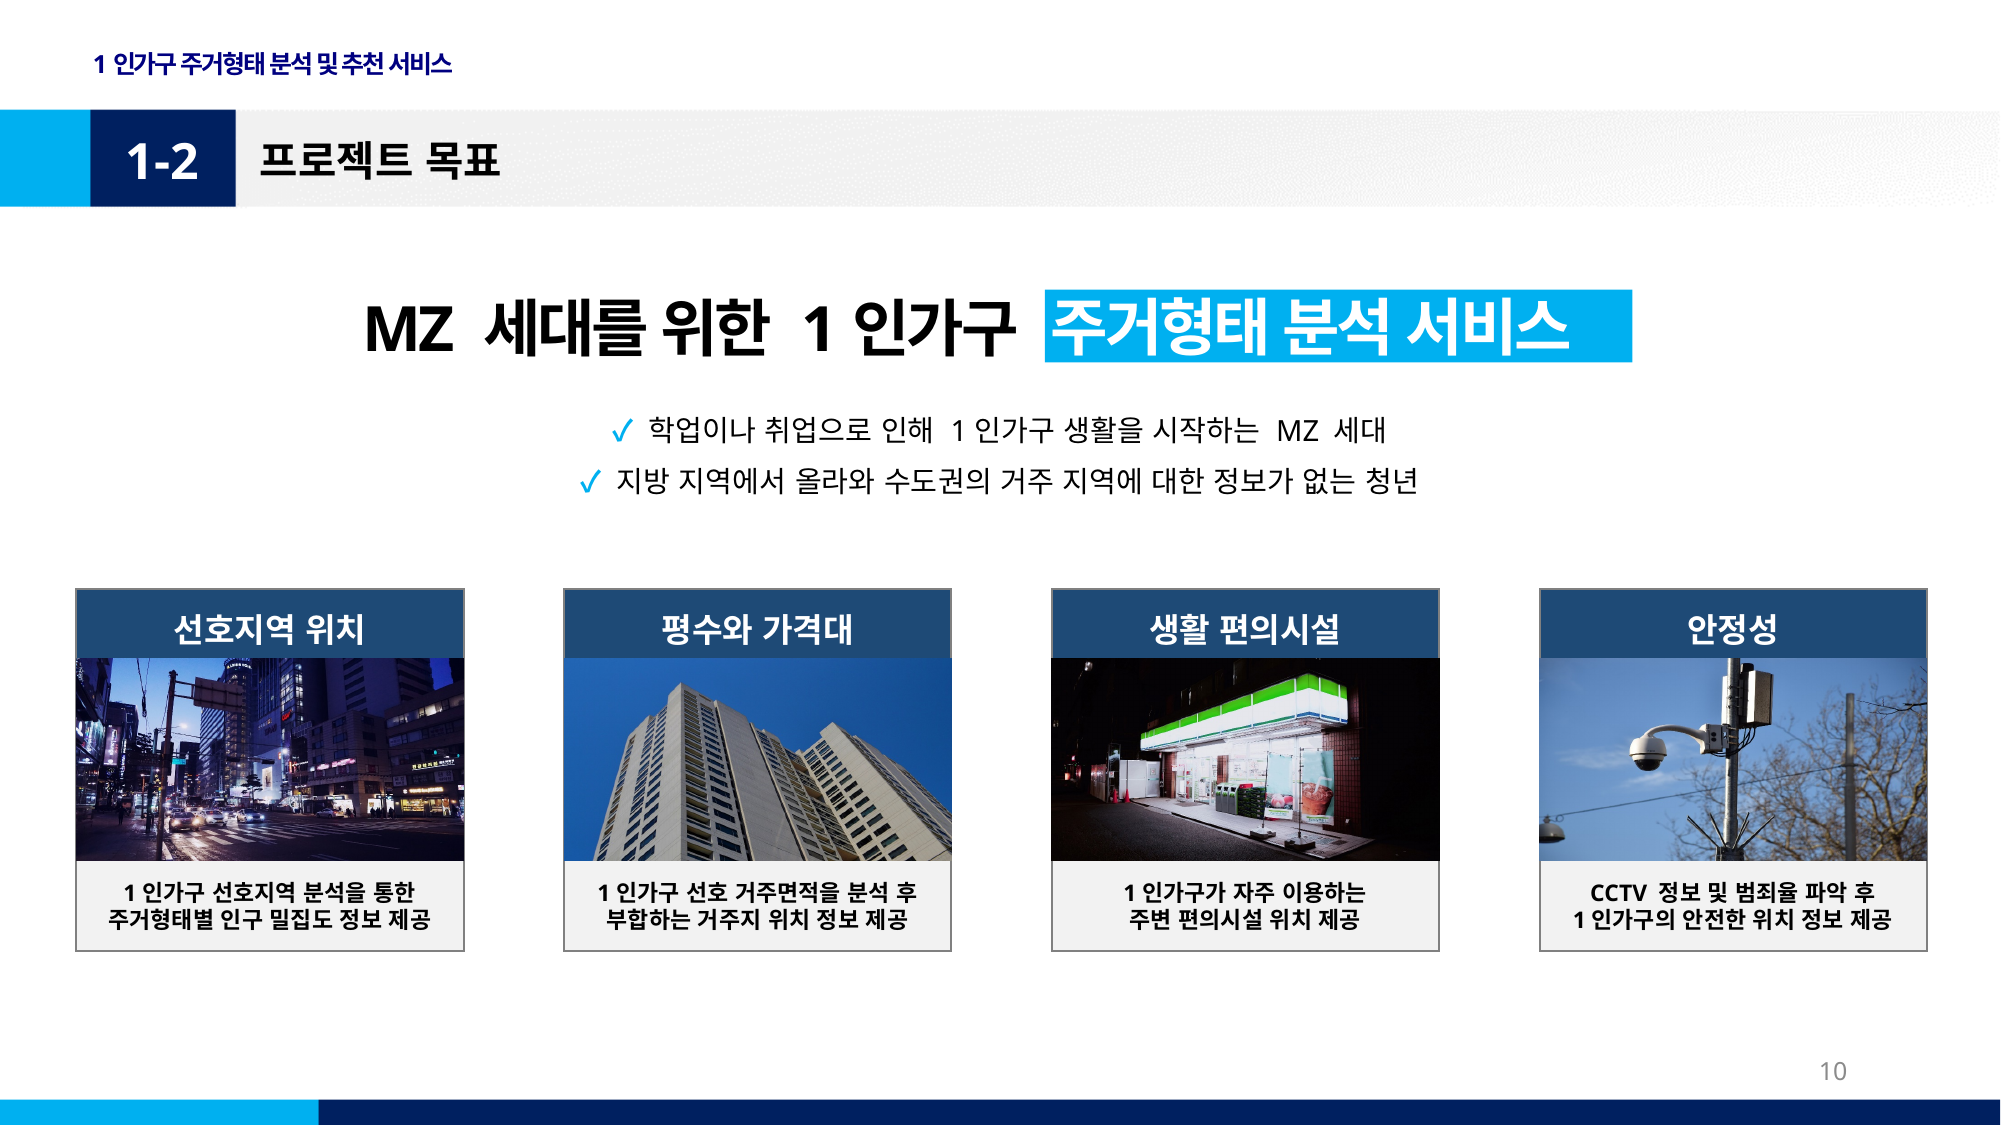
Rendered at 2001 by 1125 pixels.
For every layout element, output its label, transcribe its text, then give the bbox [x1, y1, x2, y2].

slide_number 10 [1412, 1042, 1863, 1103]
text_box 1인가구 선호지역 분석을 통한 주거형태별 인구 밀집도 정보 제공 [76, 871, 464, 941]
text_box [1051, 861, 1440, 871]
text_box 1인가구 선호 거주면적을 분석 후 부합하는 거주지 위치 정보 제공 [564, 871, 952, 941]
text_box [563, 671, 952, 952]
text_box [1051, 941, 1440, 952]
text_box 선호지역 위치 [75, 588, 465, 671]
text_box [1539, 861, 1928, 952]
text_box 1인가구 주거형태 분석 및 추천 서비스 [78, 41, 509, 87]
text_box 생활 편의시설 [1051, 588, 1440, 658]
text_box 평수와 가격대 [563, 588, 952, 671]
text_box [325, 280, 1675, 372]
text_box 안정성 [1539, 588, 1928, 658]
text_box 프로젝트 목표 [245, 127, 845, 193]
text_box CCTV 정보 및 범죄율 파악 후 1인가구의 안전한 위치 정보 제공 [1539, 871, 1927, 941]
text_box ✓ 학업이나 취업으로 인해 1인가구 생활을 시작하는 MZ 세대 [577, 405, 1423, 455]
text_box 1인가구가 자주 이용하는 주변 편의시설 위치 제공 [1051, 871, 1440, 941]
picture [0, 0, 2001, 1125]
text_box [75, 671, 465, 952]
text_box ✓ 지방 지역에서 올라와 수도권의 거주 지역에 대한 정보가 없는 청년 [525, 455, 1475, 506]
text_box 1-2 [90, 122, 235, 198]
